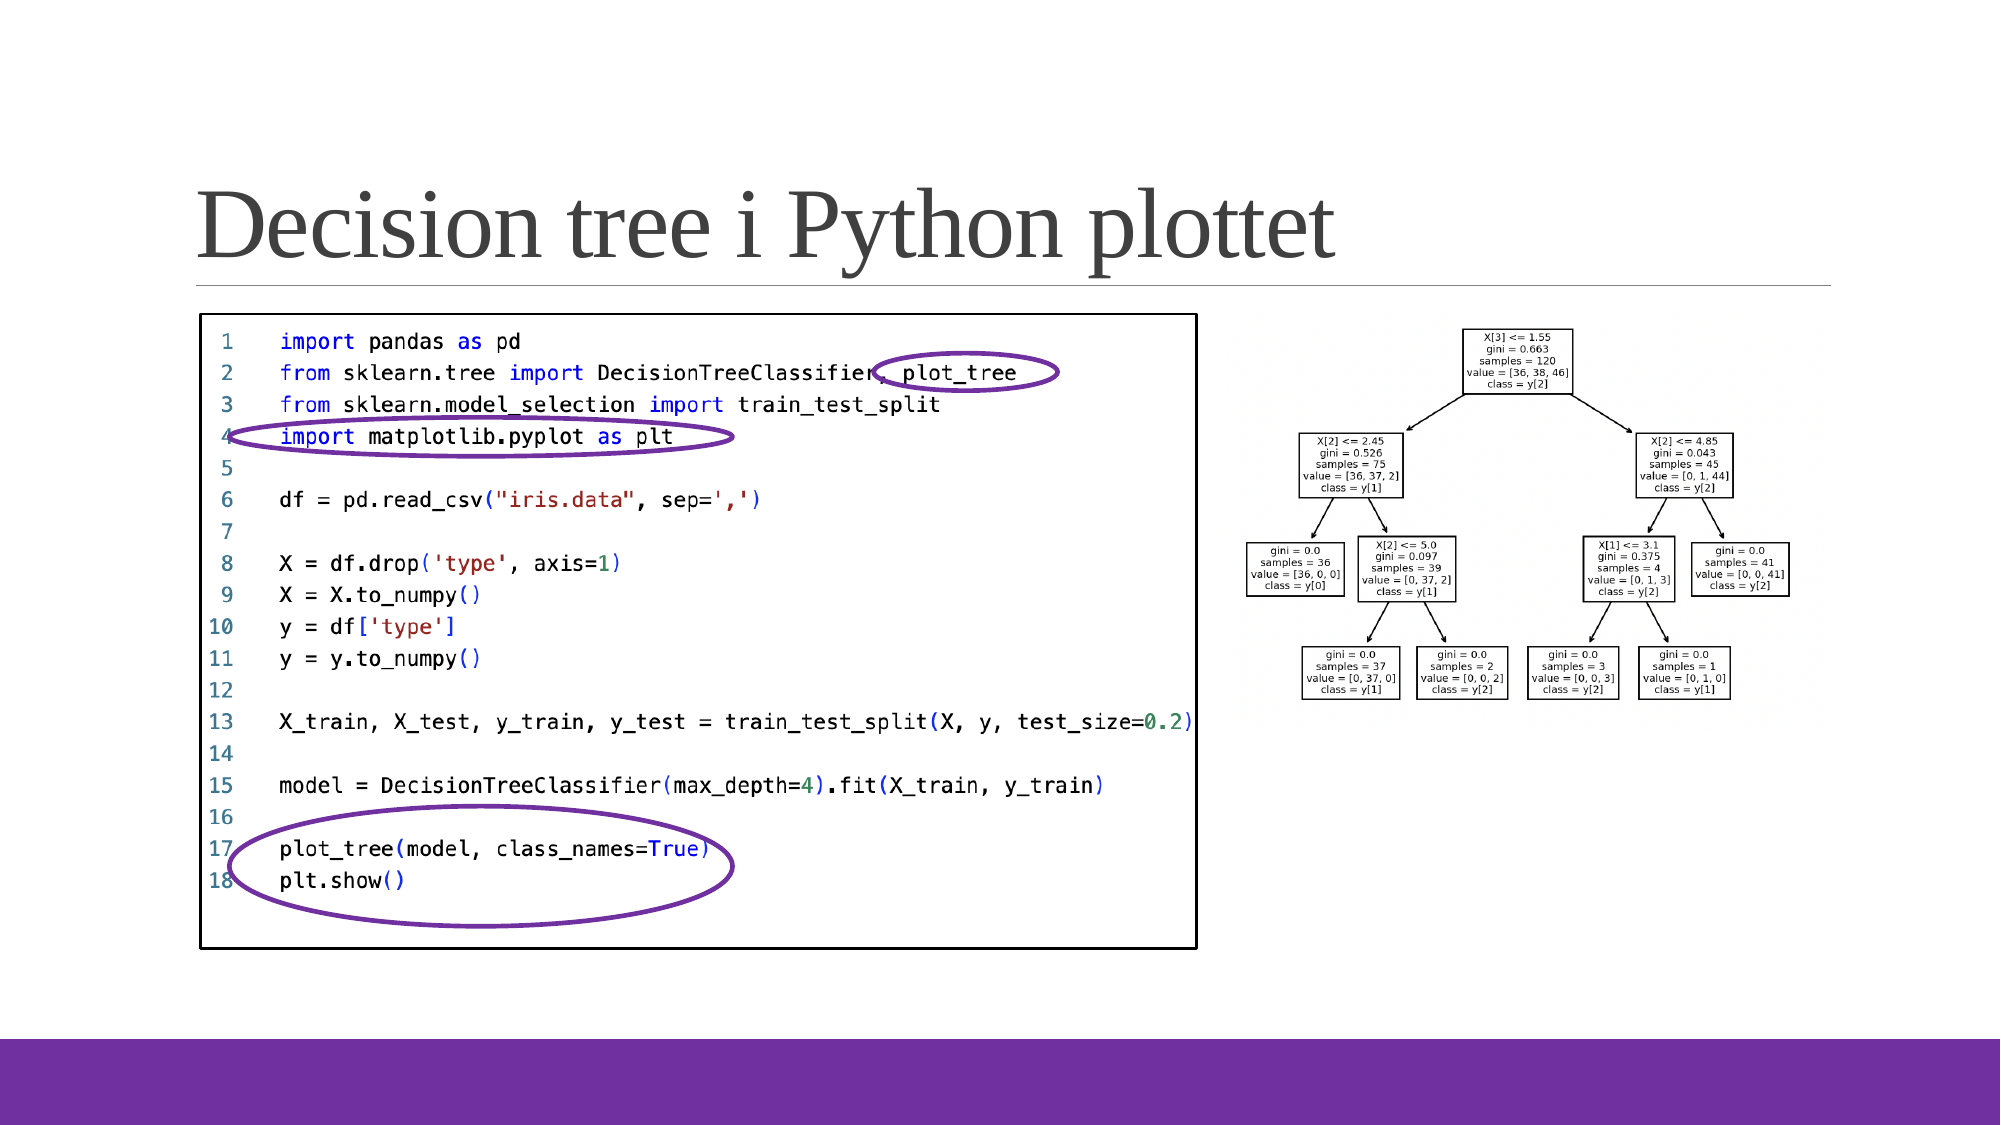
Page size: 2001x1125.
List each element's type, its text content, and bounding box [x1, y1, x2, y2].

text_box [199, 313, 1198, 950]
picture [1226, 313, 1831, 732]
title Decision tree i Python plottet [180, 47, 1830, 285]
text_box [287, 906, 675, 928]
picture [205, 326, 1197, 898]
